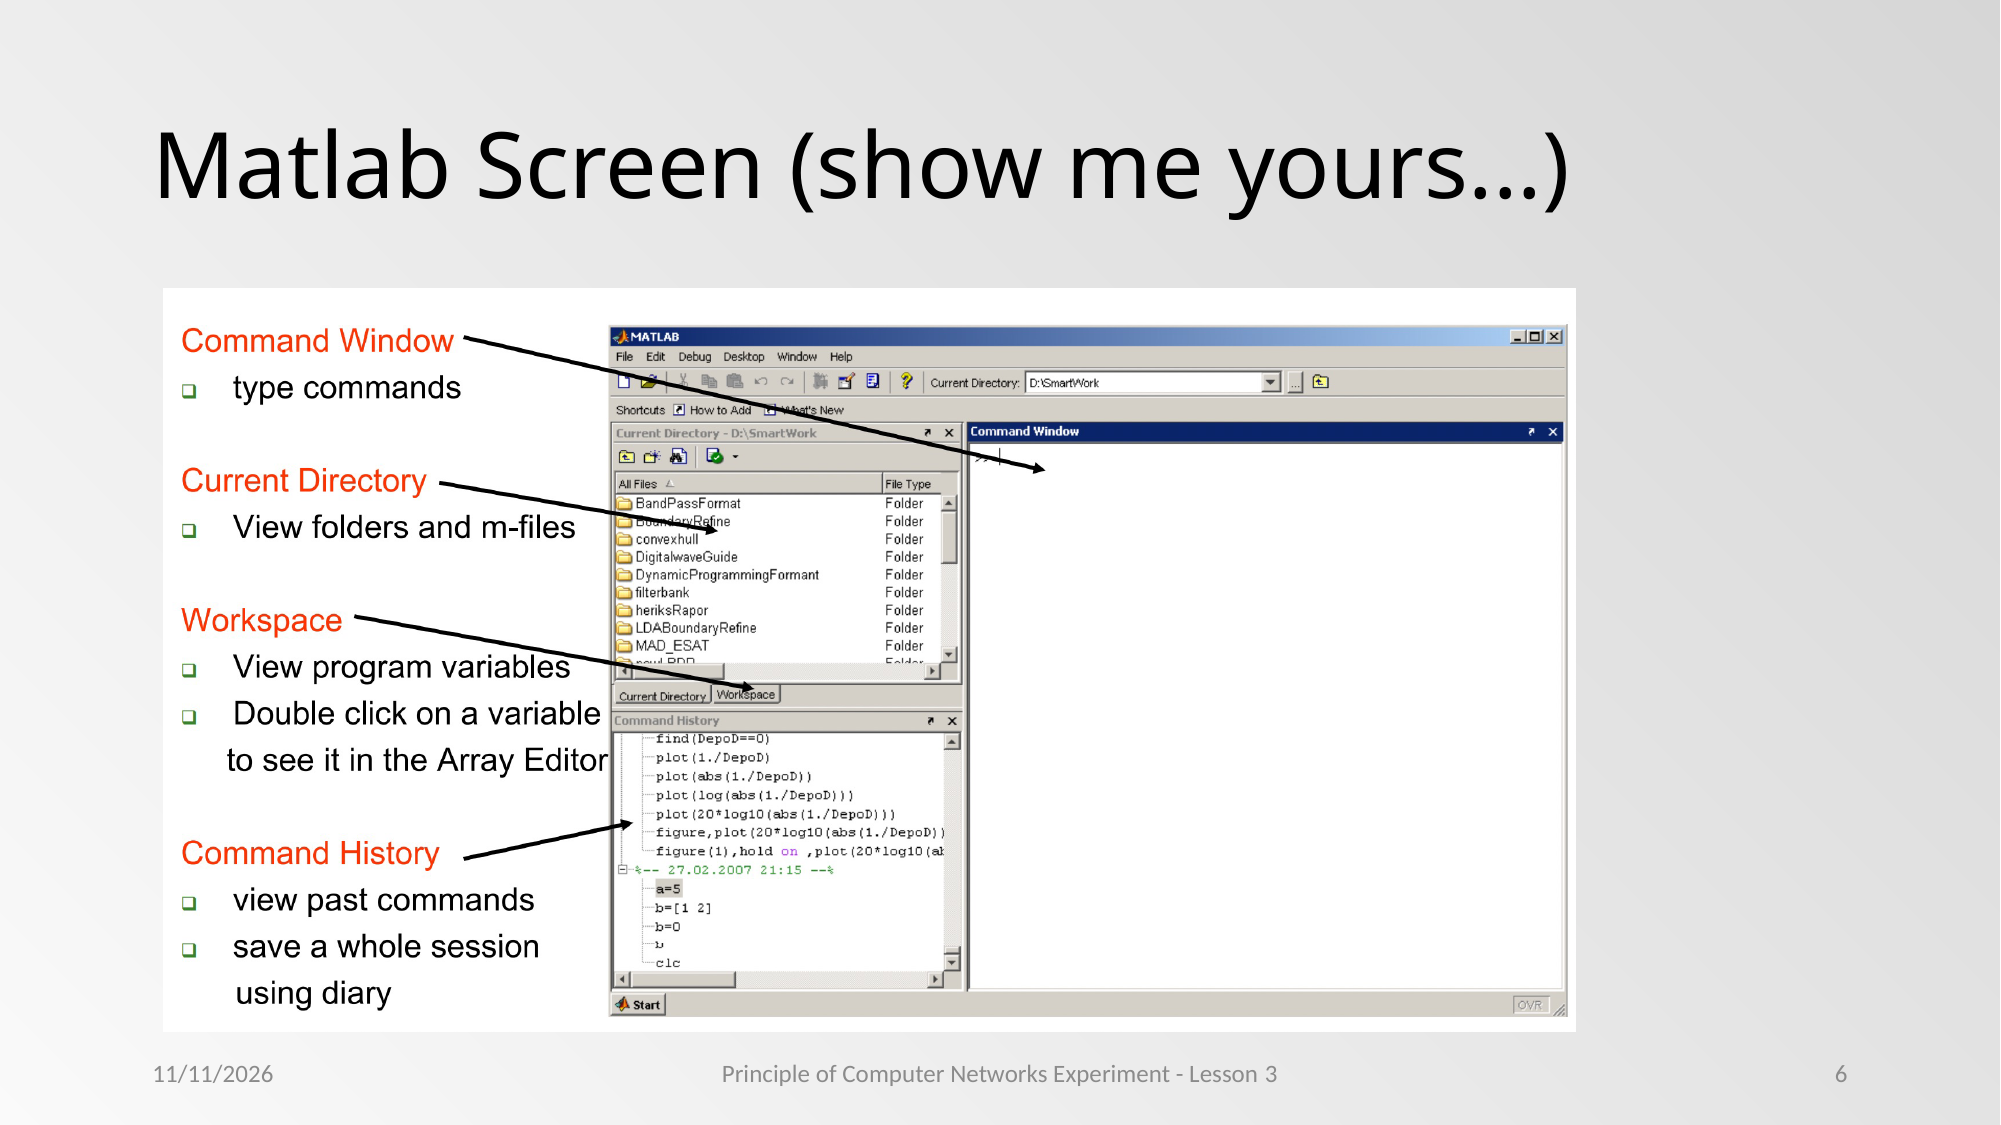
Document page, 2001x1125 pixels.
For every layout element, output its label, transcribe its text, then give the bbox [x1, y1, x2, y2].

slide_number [137, 1042, 588, 1103]
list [163, 288, 1576, 1032]
title Matlab Screen (show me yours...) [137, 59, 1863, 278]
footer Principle of Computer Networks Experiment - Lesson 3 [662, 1042, 1338, 1103]
slide_number 6 [1412, 1042, 1863, 1103]
